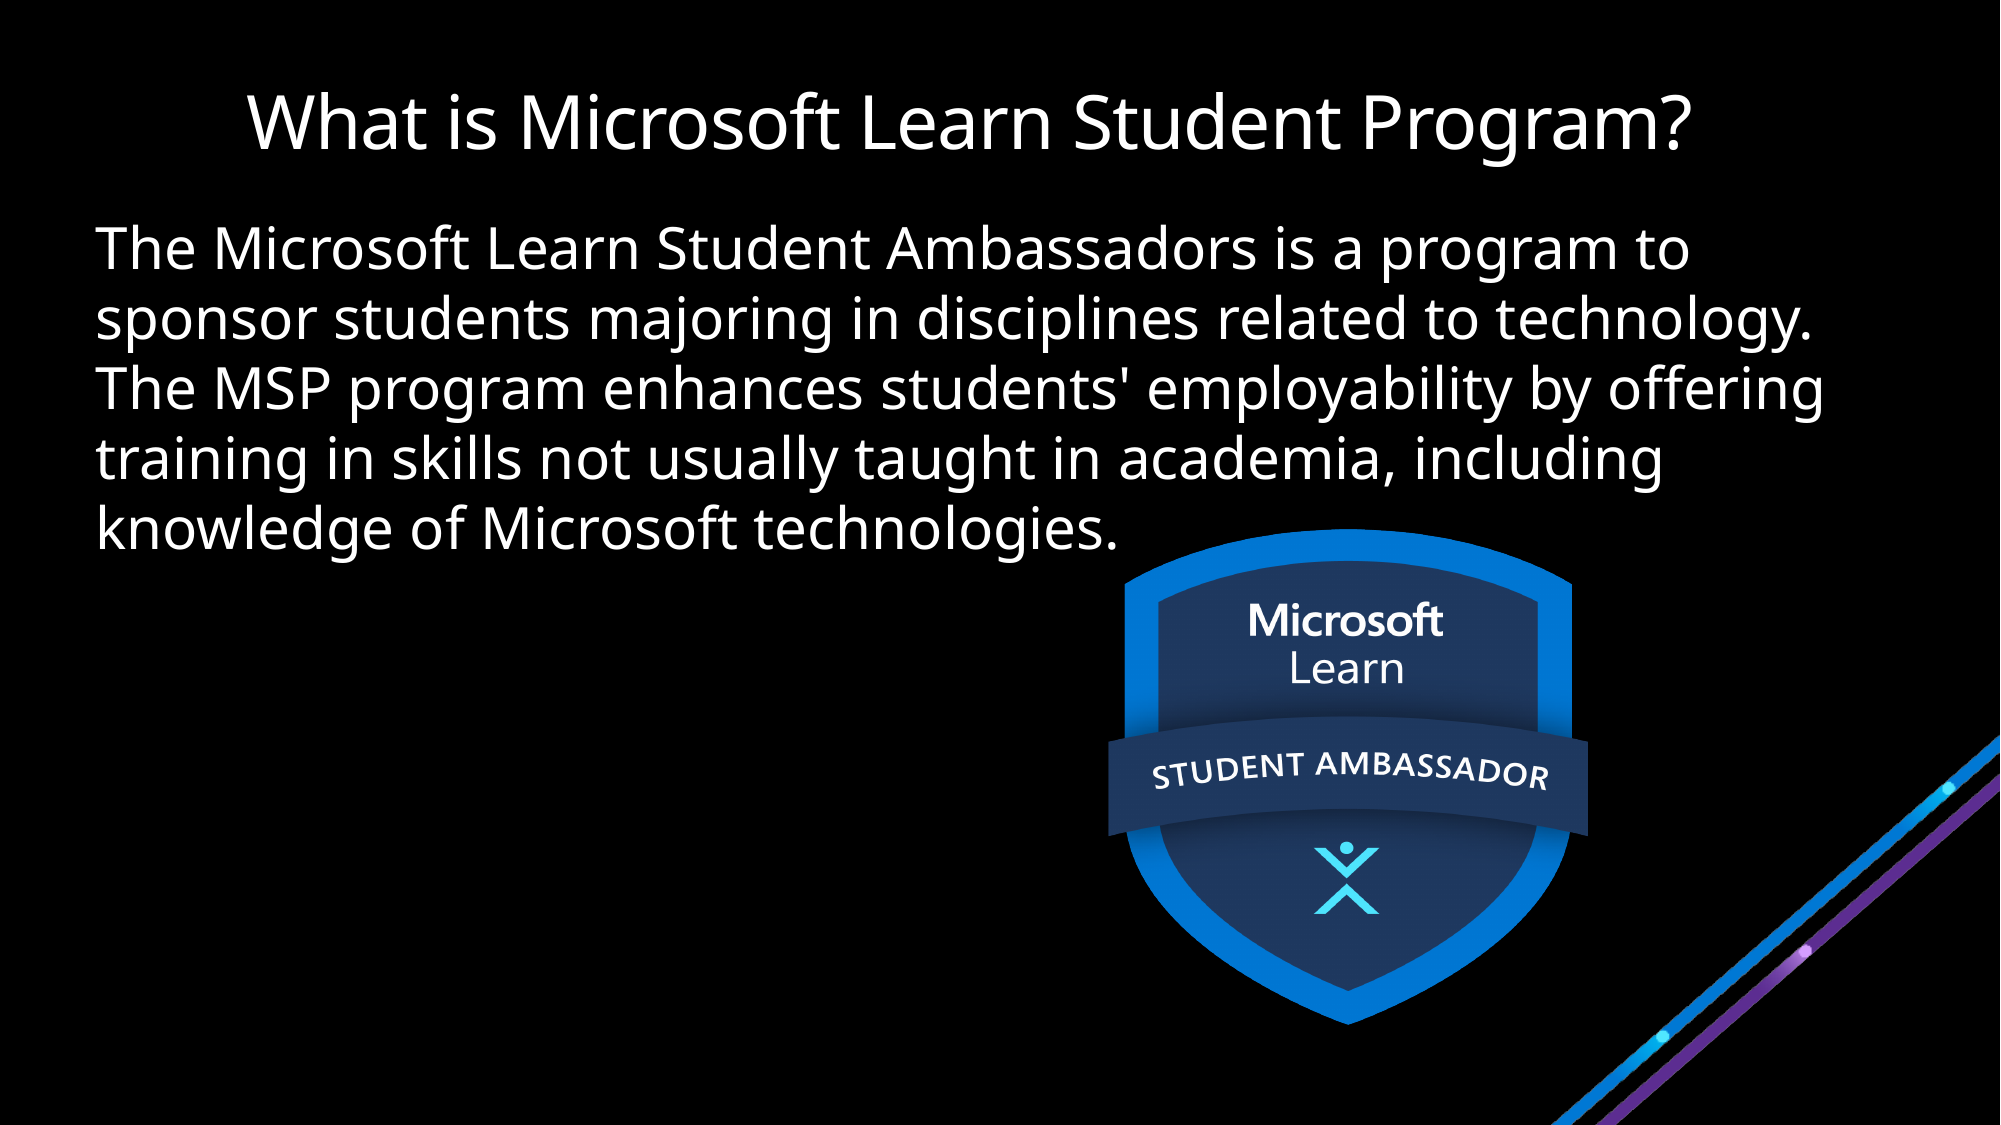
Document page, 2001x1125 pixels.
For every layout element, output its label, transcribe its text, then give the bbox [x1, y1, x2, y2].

picture [1042, 528, 1653, 1025]
title What is Microsoft Learn Student Program? [96, 75, 1904, 166]
picture [1553, 736, 2001, 1125]
list The Microsoft Learn Student Ambassadors is a program to sponsor students majoring in disciplines related to technology. The MSP program enhances students' employability by offering training in skills not usually taught in academia, including knowledge of Microsoft technologies. [95, 211, 1904, 825]
